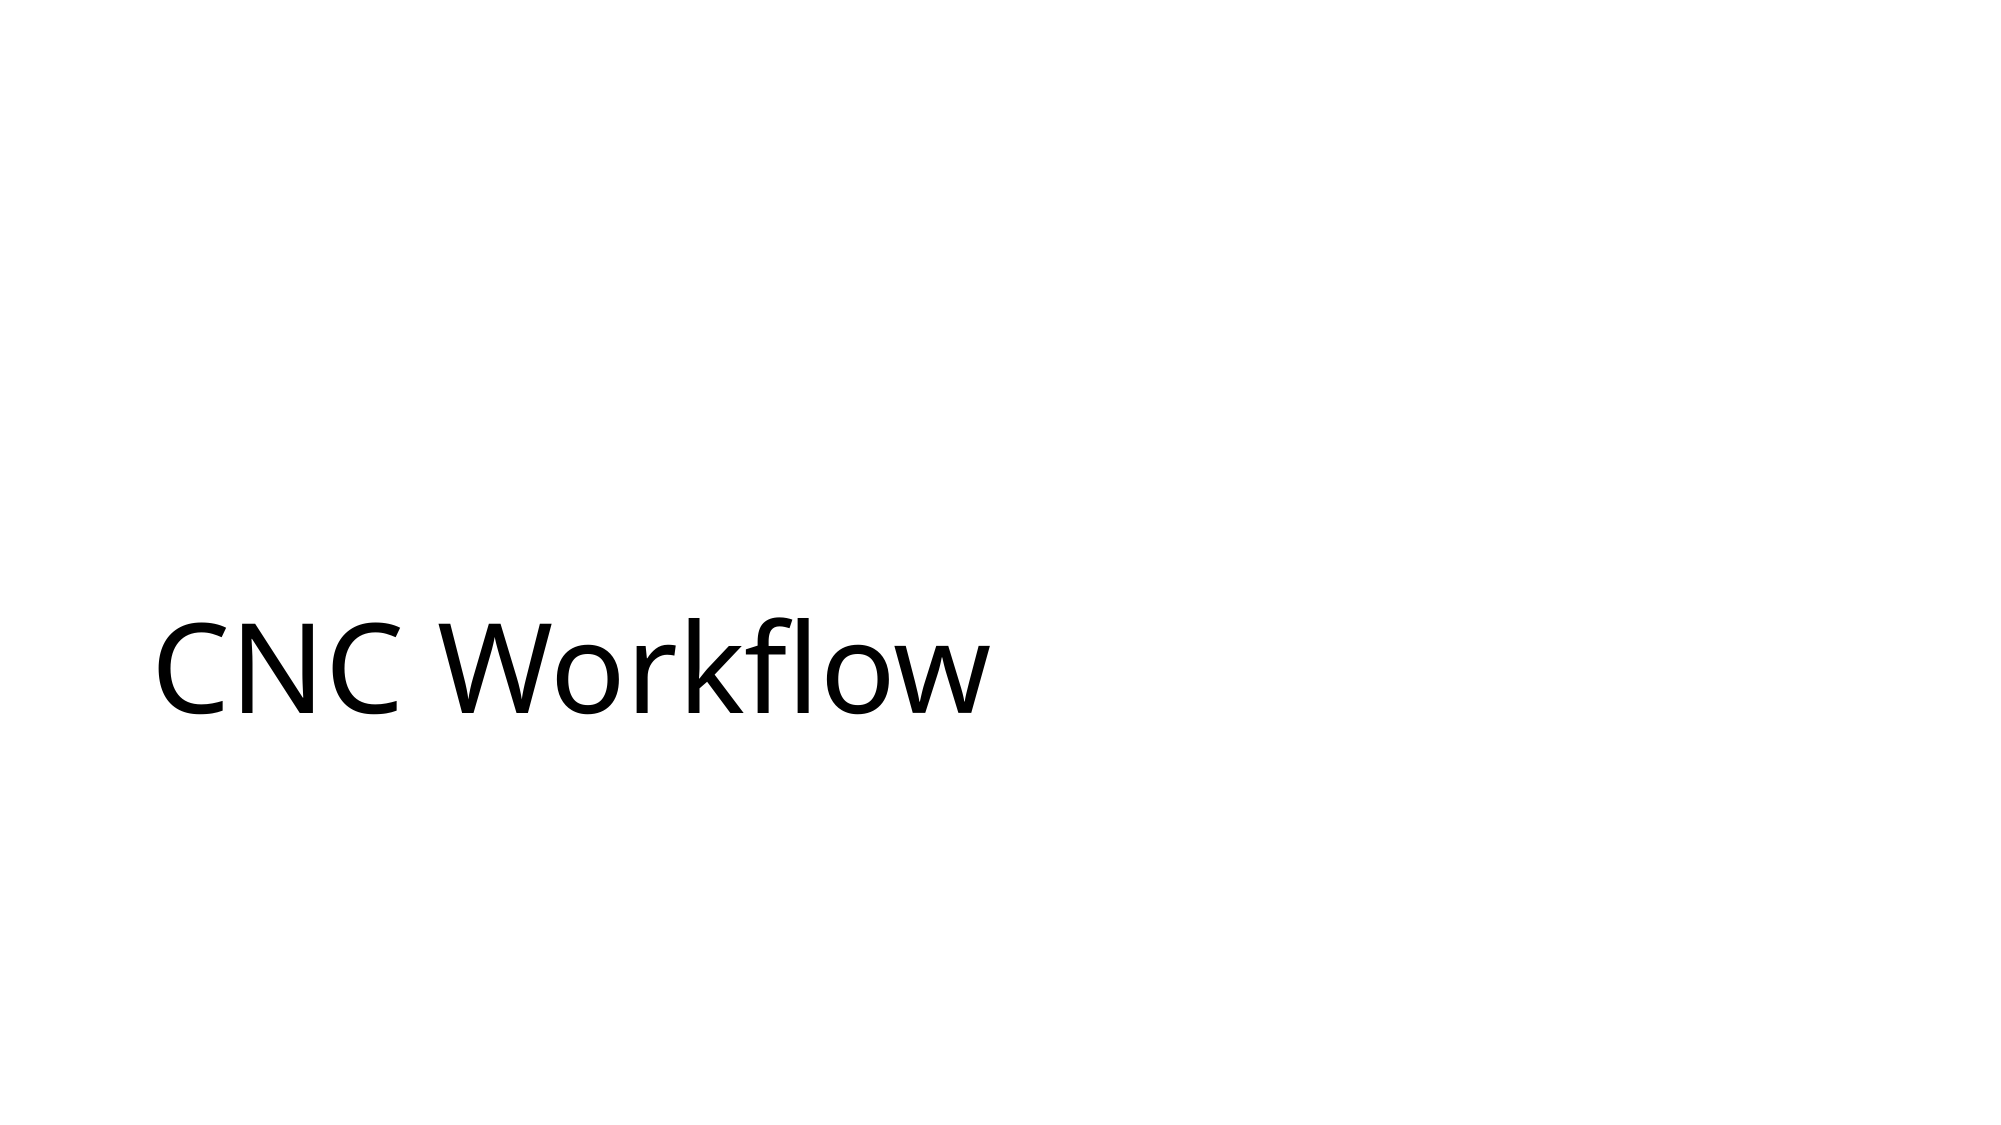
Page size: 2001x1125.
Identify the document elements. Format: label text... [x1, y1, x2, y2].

title CNC Workflow [136, 280, 1862, 749]
